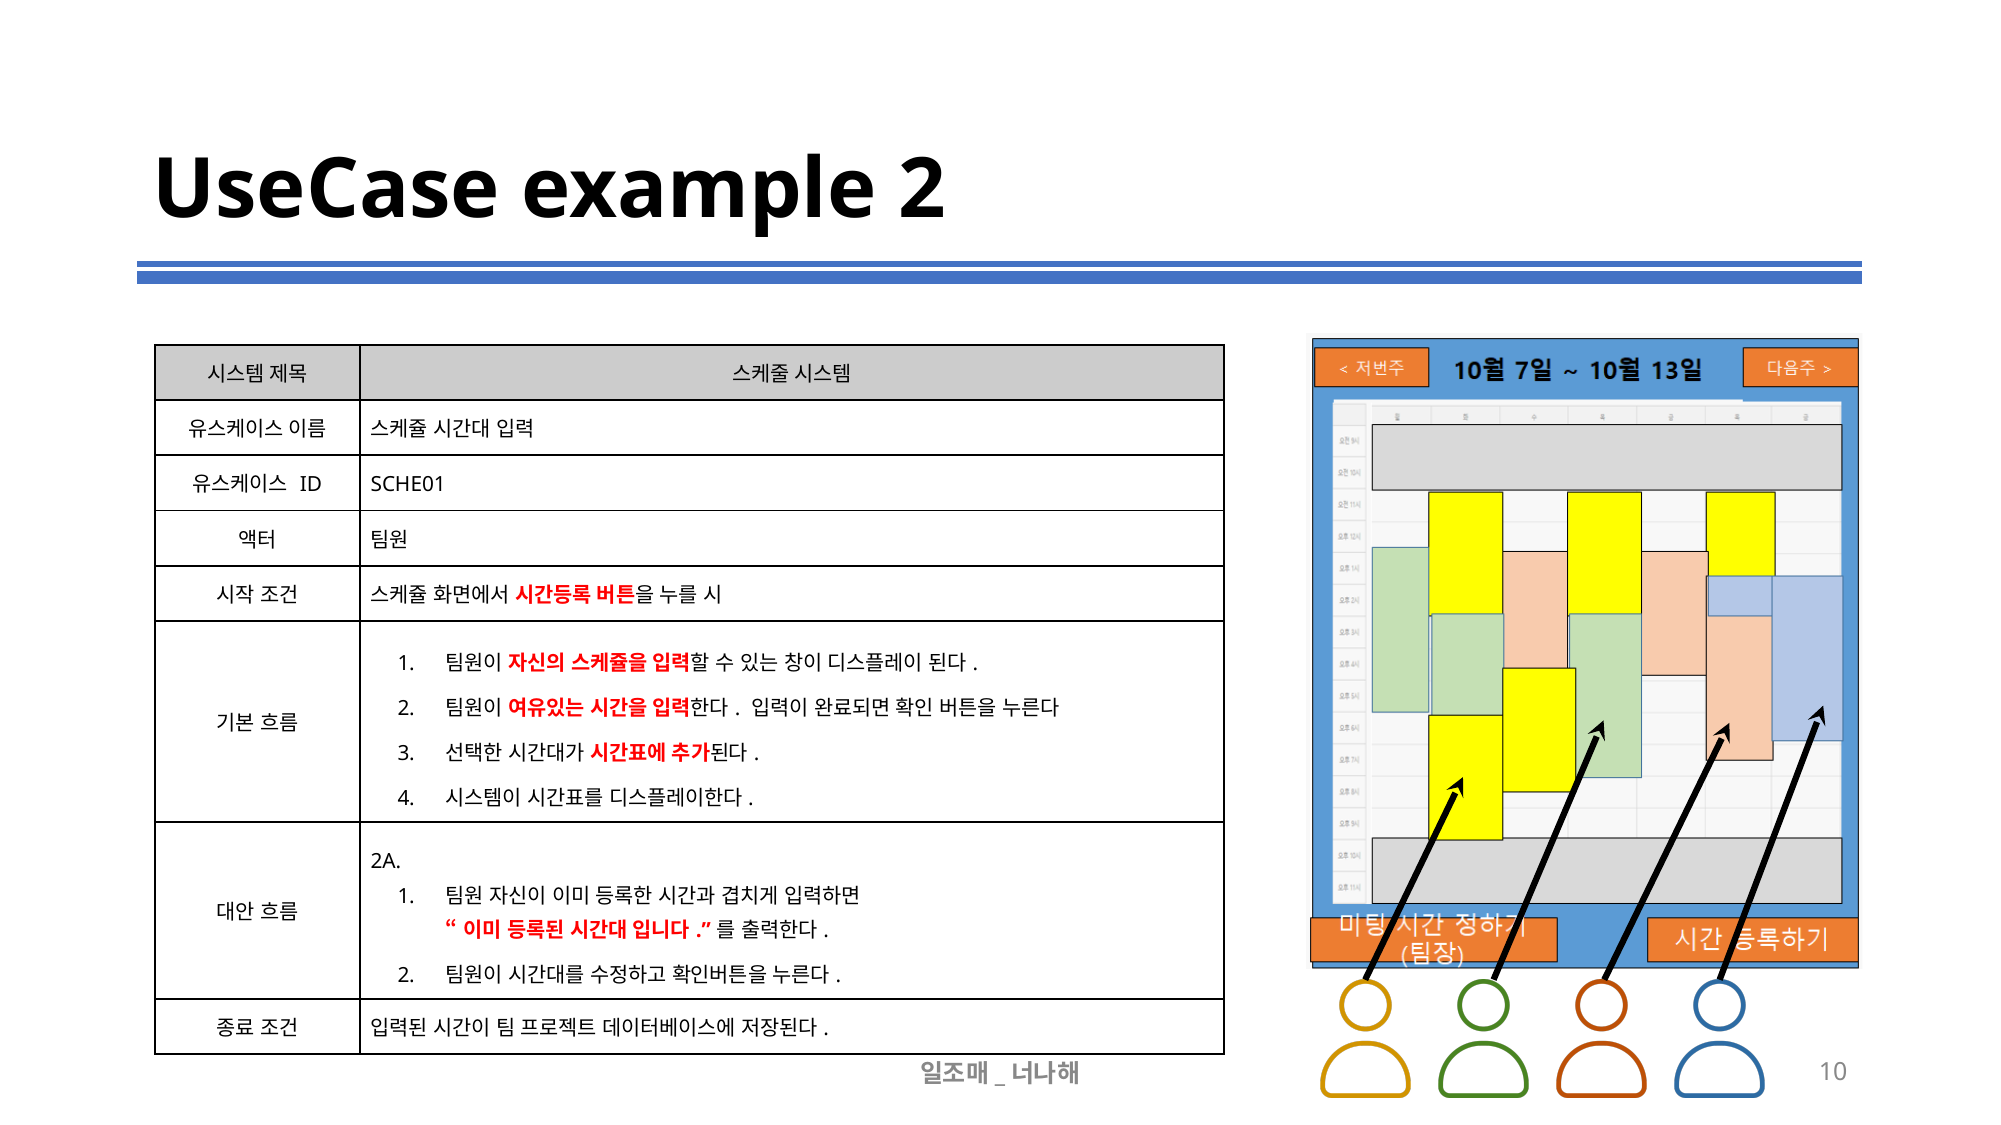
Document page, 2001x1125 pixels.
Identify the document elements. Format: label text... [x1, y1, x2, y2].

table_cell 팀원 [361, 511, 1223, 565]
picture [1305, 979, 1779, 1098]
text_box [1364, 776, 1464, 980]
table_header 시스템 제목 [156, 346, 359, 399]
table_cell 입력된 시간이 팀 프로젝트 데이터베이스에 저장된다. [361, 1000, 1223, 1053]
footer 일조매_너나해 [662, 1042, 1302, 1103]
table_cell 기본 흐름 [156, 622, 359, 821]
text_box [1604, 722, 1714, 980]
table_header 스케줄 시스템 [361, 346, 1223, 399]
table_cell 종료 조건 [156, 1000, 359, 1053]
table_cell 스케쥴 화면에서 시간등록 버튼을 누를 시 [361, 567, 1223, 620]
table_cell 시작 조건 [156, 567, 359, 620]
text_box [1719, 705, 1824, 980]
table_cell 2A. 팀원 자신이 이미 등록한 시간과 겹치게 입력하면 “이미 등록된 시간대 입니다.”를 출력한다. 팀원이 시간대를 수정하고 확인버튼을 누른다. [361, 823, 1223, 998]
table_cell 팀원이 자신의 스케쥴을 입력할 수 있는 창이 디스플레이 된다. 팀원이 여유있는 시간을 입력한다. 입력이 완료되면 확인 버튼을 누른다 선택한 시간대가 시간표에 추가된다. 시스템이 시간표를 디스플레이한다. [361, 622, 1223, 821]
table_cell 스케쥴 시간대 입력 [361, 401, 1223, 454]
table_cell 유스케이스 ID [156, 456, 359, 510]
picture [1305, 333, 1863, 969]
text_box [1493, 720, 1604, 980]
slide_number ‹#› [1782, 1042, 1863, 1103]
table_cell 대안 흐름 [156, 823, 359, 998]
table_cell 액터 [156, 511, 359, 565]
table_cell SCHE01 [361, 456, 1223, 510]
table_cell 유스케이스 이름 [156, 401, 359, 454]
title UseCase example 2 [137, 82, 1863, 300]
